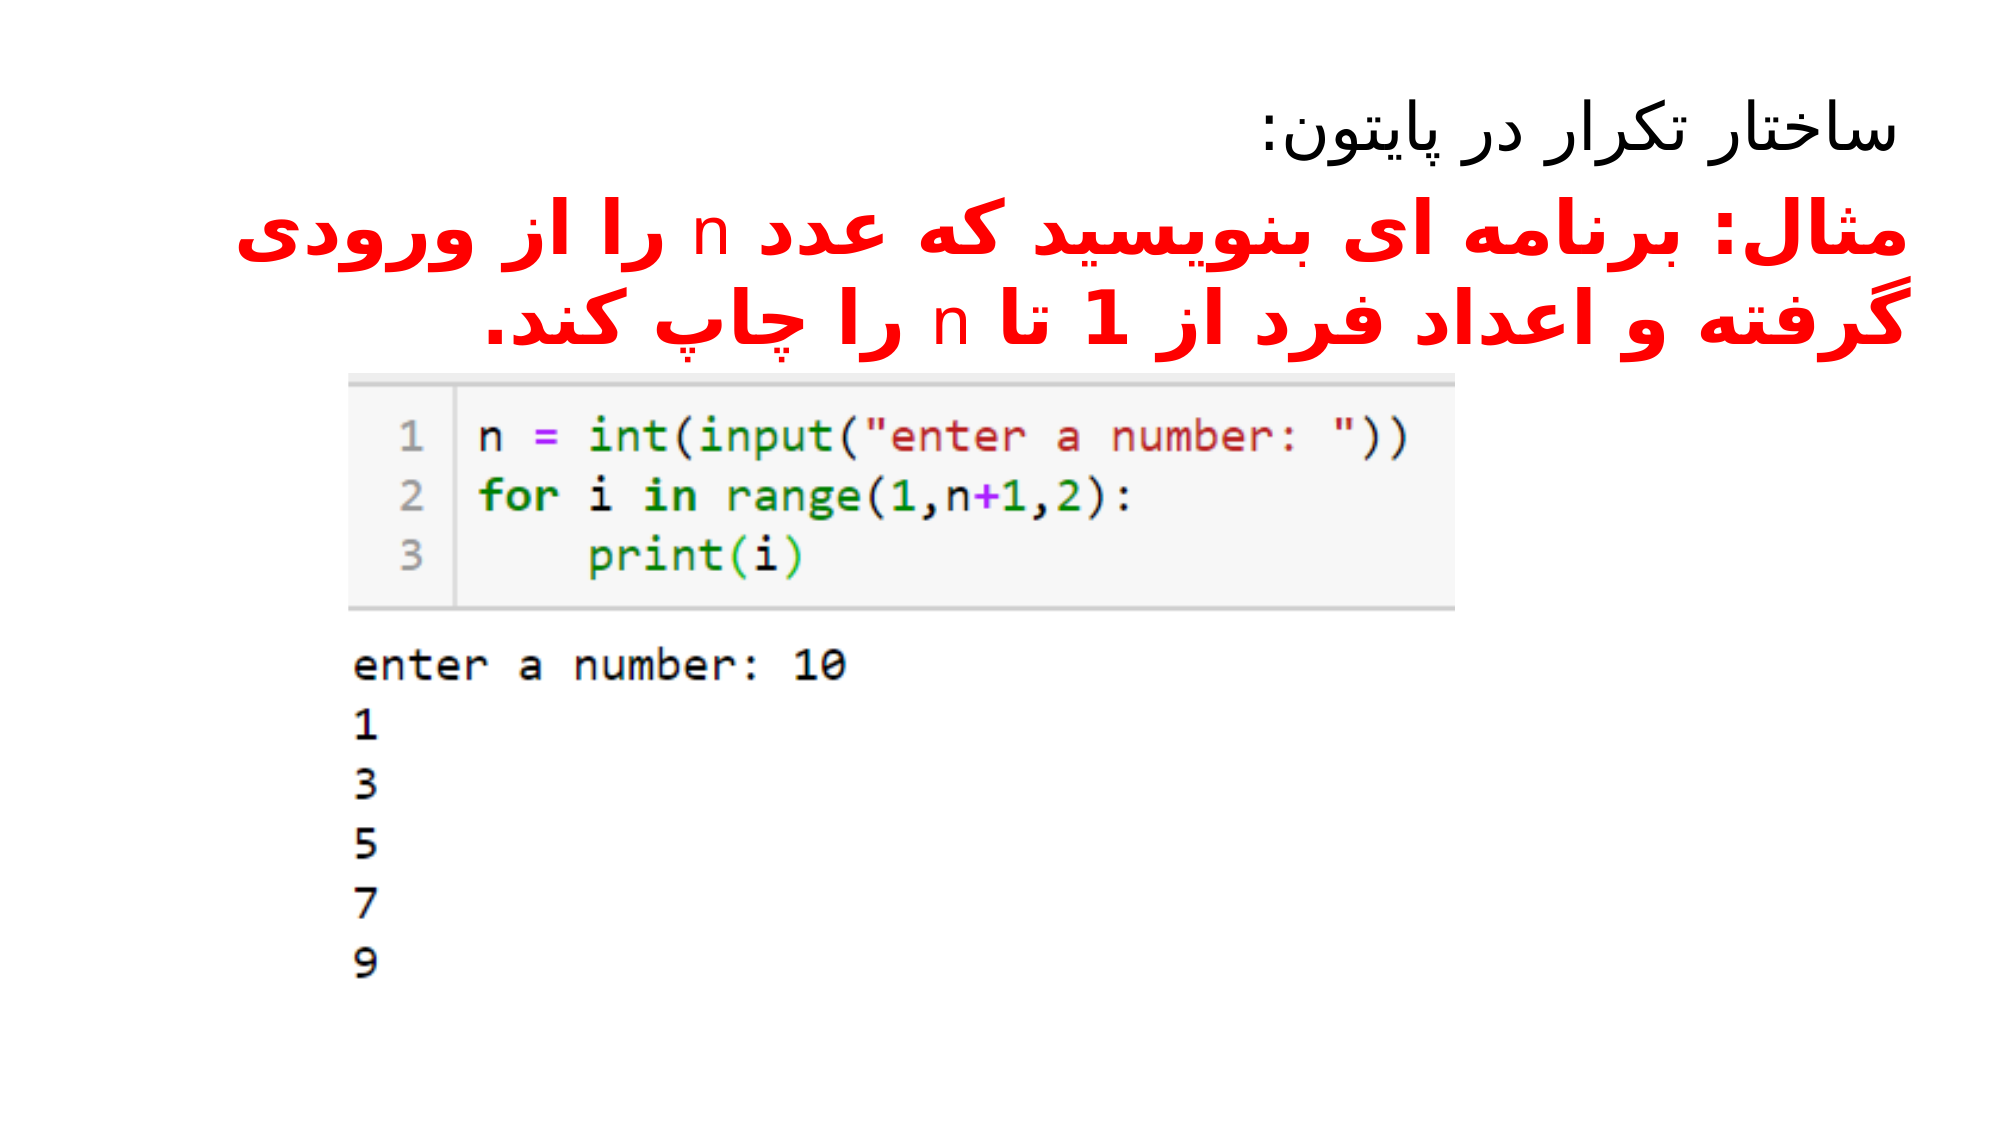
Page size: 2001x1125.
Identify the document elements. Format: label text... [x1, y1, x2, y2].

text_box ساختار تکرار در پایتون: [1222, 76, 1916, 171]
text_box مثال: برنامه ای بنویسید که عدد n را از ورودی گرفته و اعداد فرد از 1 تا n را چاپ کند. [170, 171, 1927, 367]
picture [348, 373, 1455, 1005]
